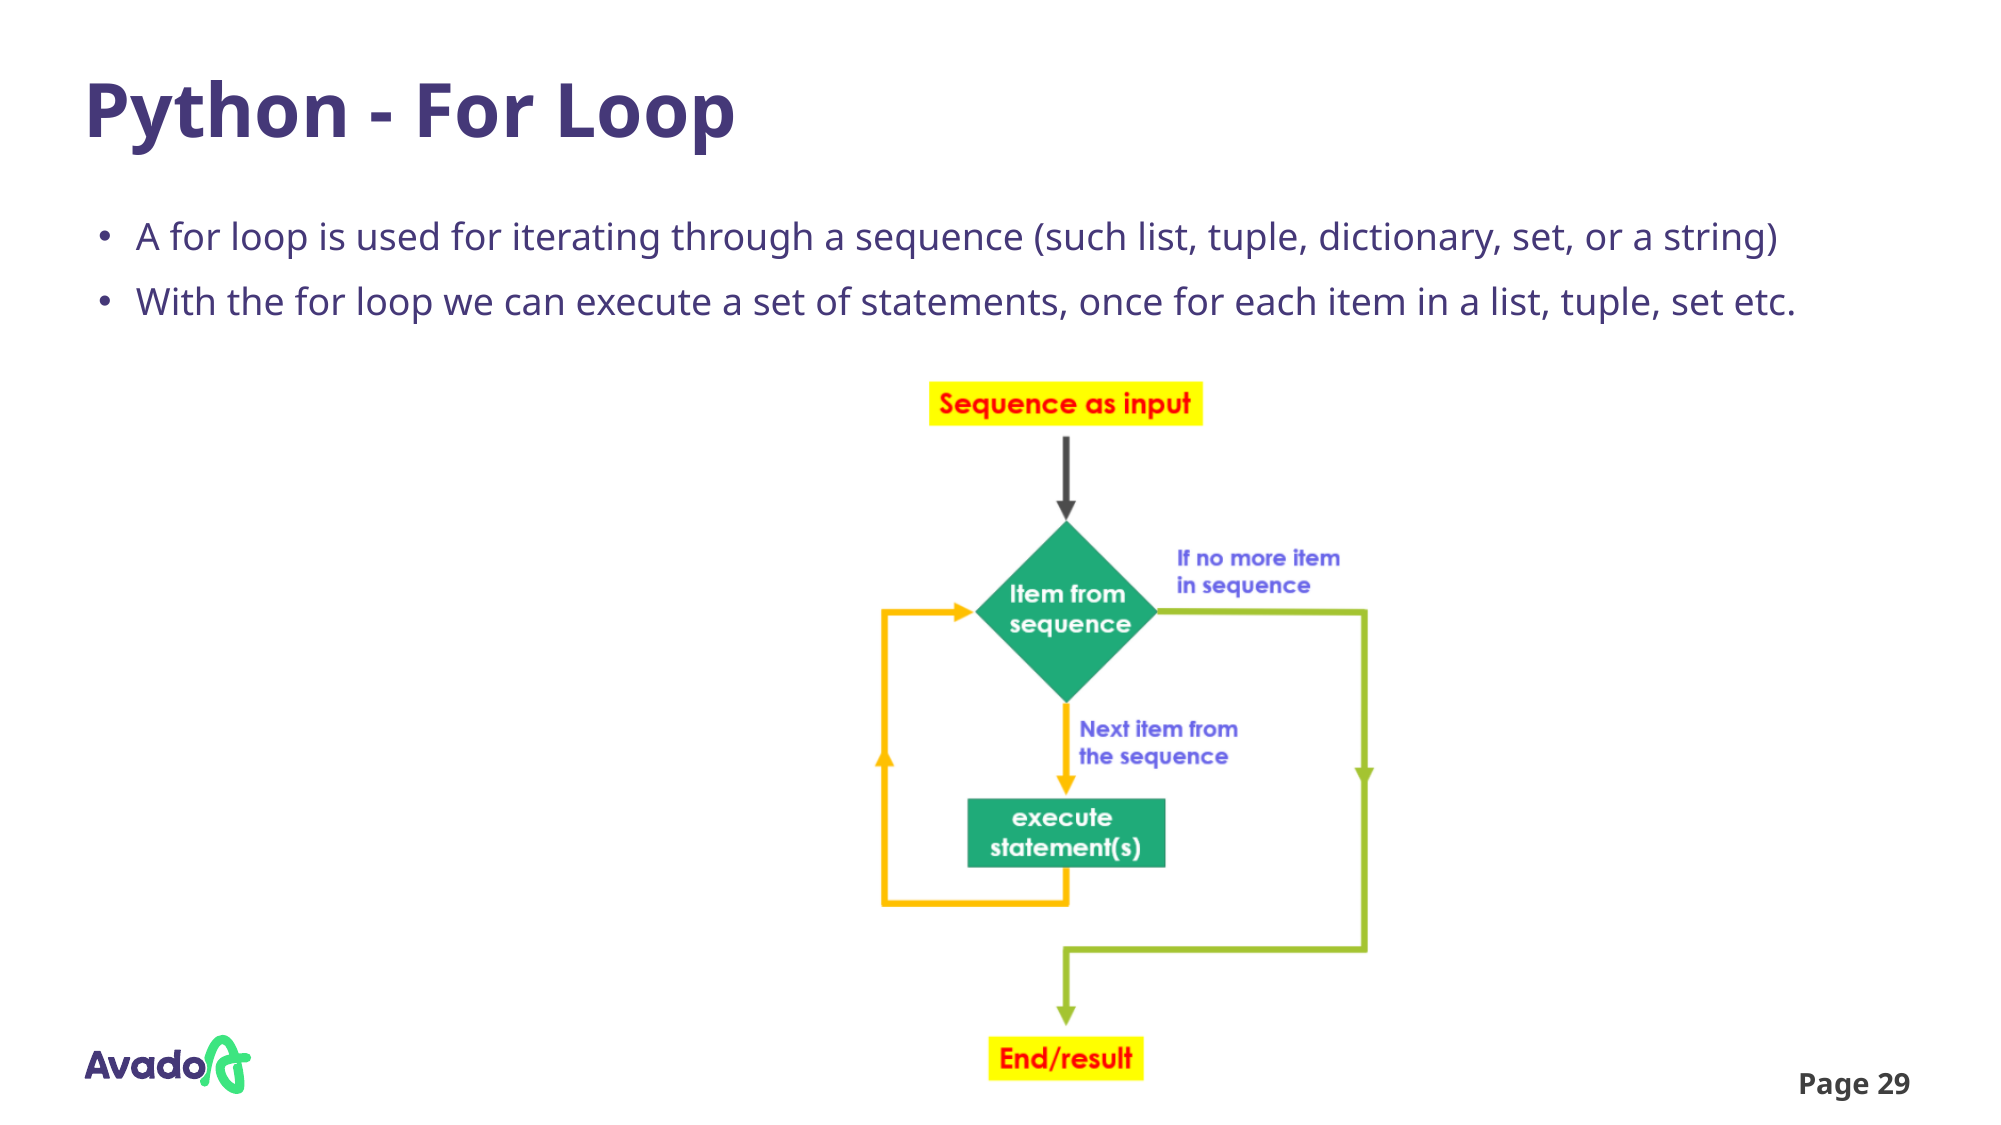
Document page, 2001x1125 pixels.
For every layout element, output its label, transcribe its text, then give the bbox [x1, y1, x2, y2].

text_box A for loop is used for iterating through a sequence (such list, tuple, dictionary, set, or a string) With the for loop we can execute a set of statements, once for each item in a list, tuple, set etc. [83, 202, 1884, 1040]
title Python - For Loop [83, 62, 1990, 163]
picture [860, 372, 1389, 1091]
text_box Page 29 [1783, 1057, 2000, 1125]
